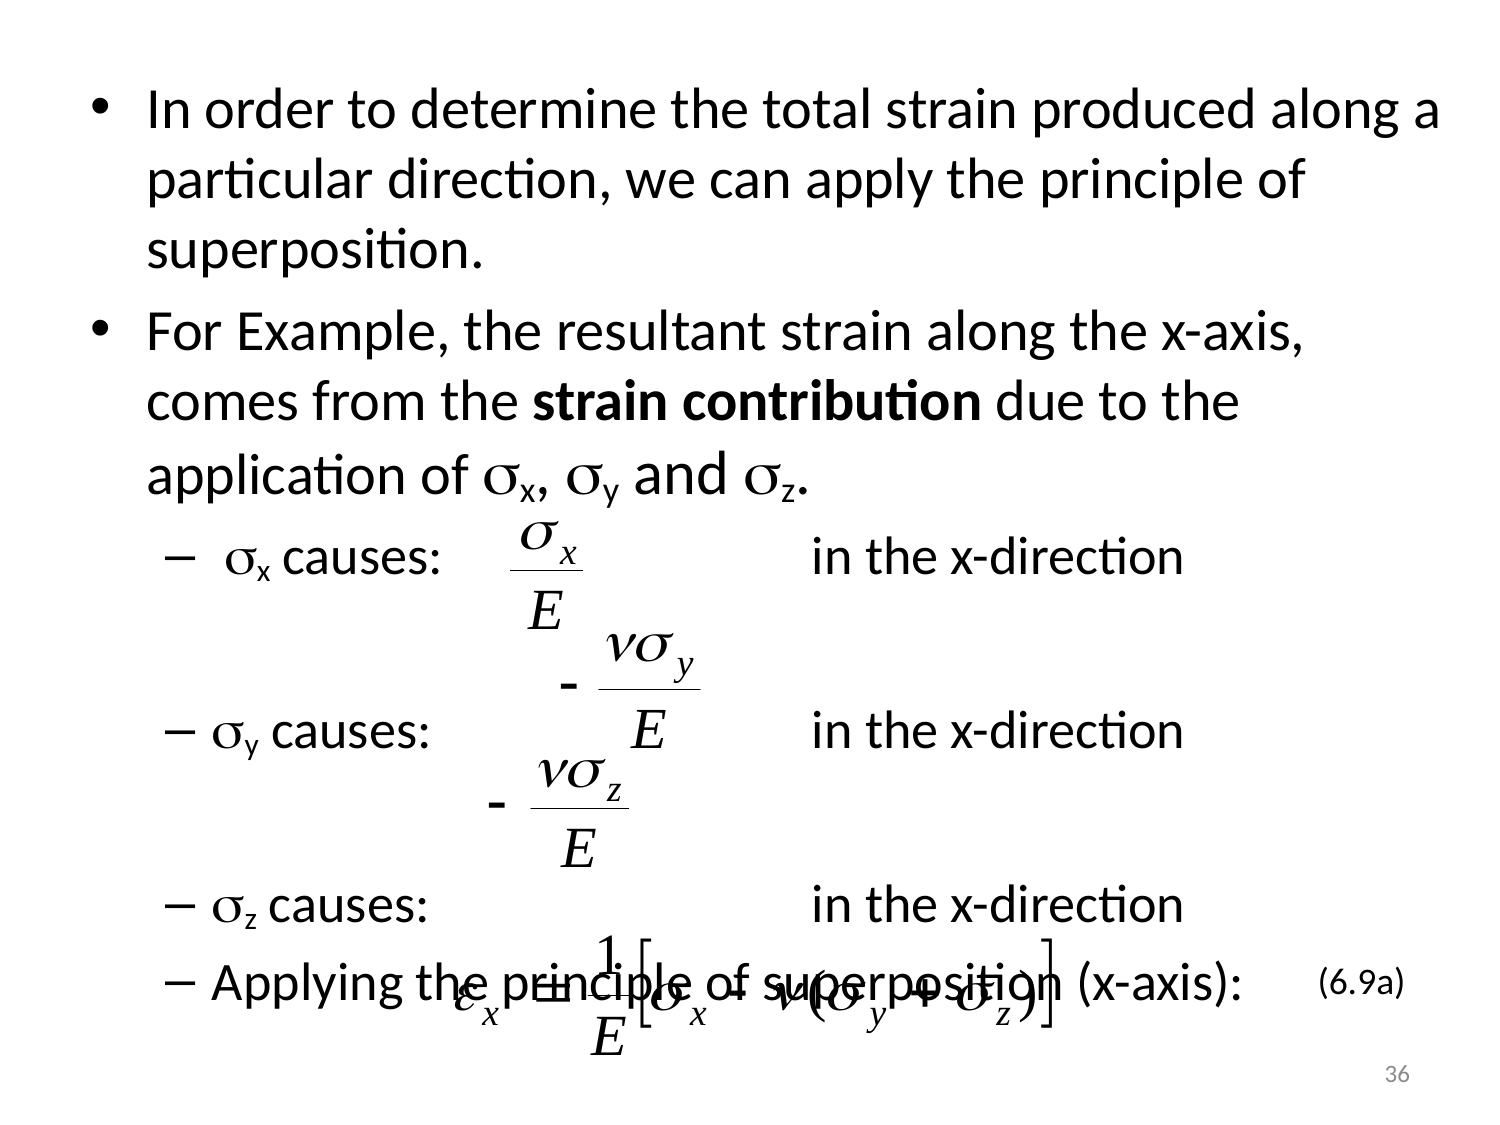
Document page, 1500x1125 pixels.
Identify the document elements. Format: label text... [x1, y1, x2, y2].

list In order to determine the total strain produced along a particular direction, we can apply the principle of superposition. For Example, the resultant strain along the x-axis, comes from the strain contribution due to the application of x, y and z. x causes: in the x-direction y causes: in the x-direction z causes: in the x-direction Applying the principle of superposition (x-axis): [75, 62, 1463, 1075]
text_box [537, 612, 707, 755]
slide_number 36 [1074, 1075, 1425, 1103]
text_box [449, 924, 1055, 1061]
text_box (6.9a) [1302, 949, 1421, 1010]
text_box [487, 499, 588, 636]
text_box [474, 737, 634, 874]
